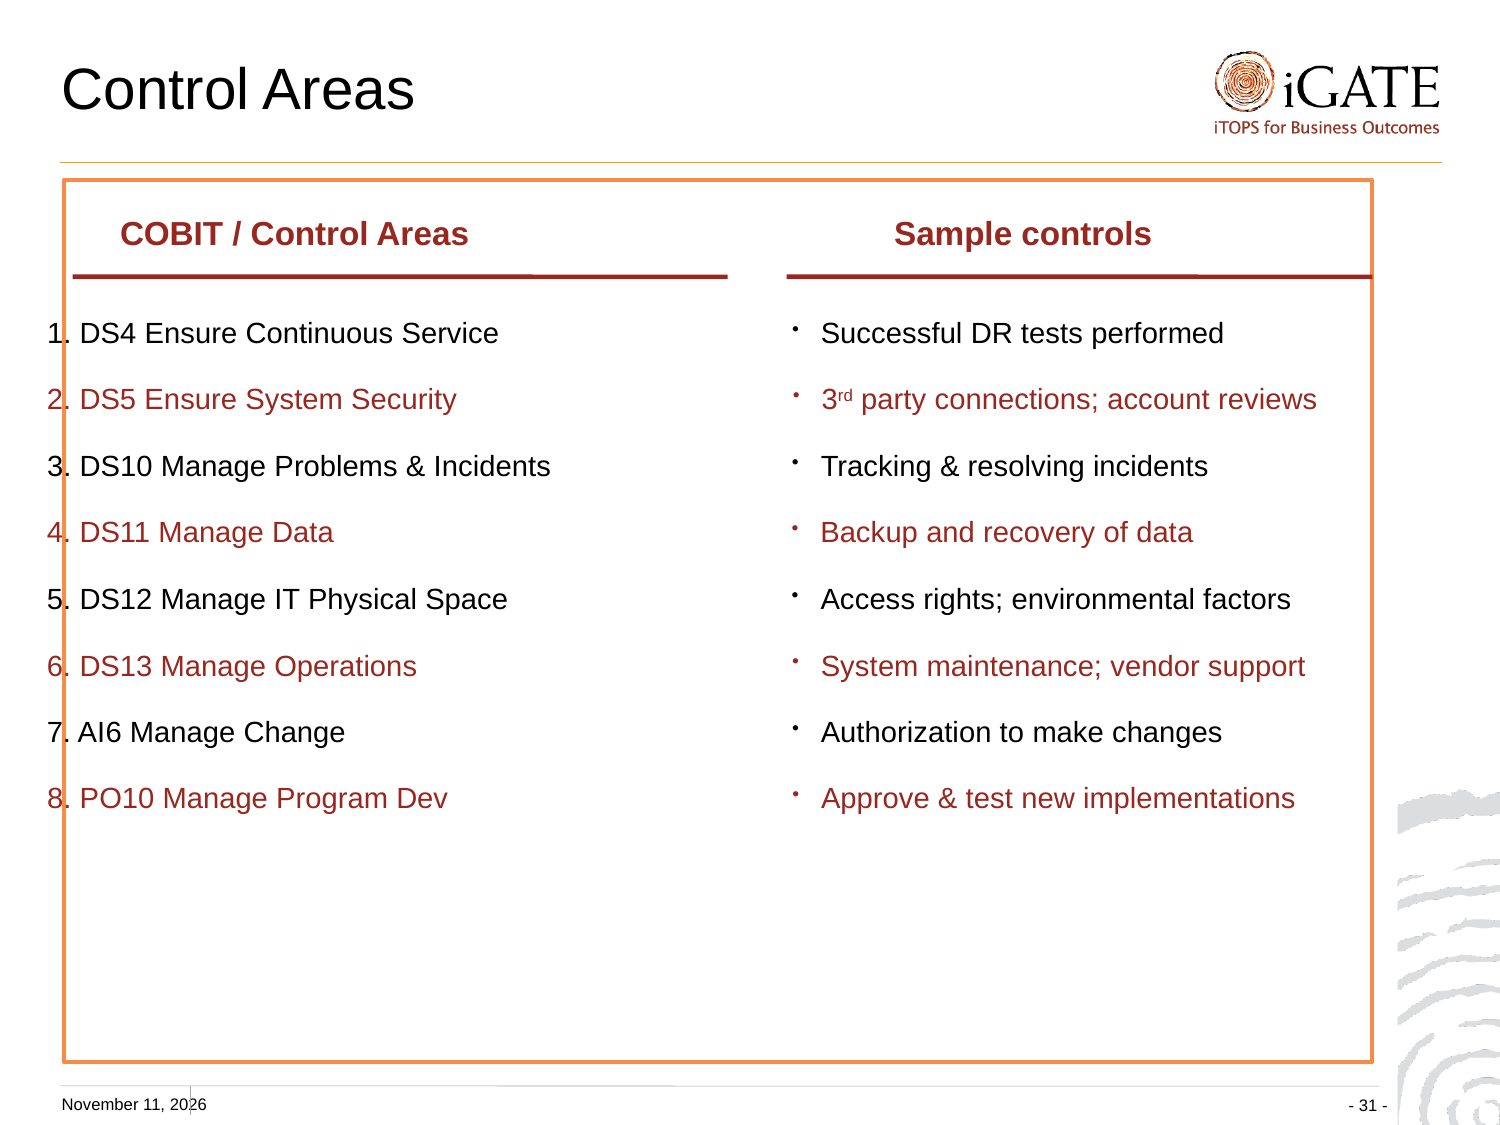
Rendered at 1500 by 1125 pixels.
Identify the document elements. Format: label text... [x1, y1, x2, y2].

picture [1207, 43, 1446, 141]
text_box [59, 623, 1323, 691]
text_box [72, 204, 729, 277]
picture [1397, 786, 1500, 1125]
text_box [59, 490, 1210, 556]
title Control Areas [46, 23, 1149, 160]
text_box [59, 423, 1226, 491]
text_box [786, 204, 1373, 277]
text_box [59, 357, 1336, 425]
text_box [62, 178, 1374, 1064]
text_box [59, 756, 1313, 824]
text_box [59, 556, 1308, 623]
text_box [59, 689, 1240, 755]
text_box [59, 290, 1242, 356]
